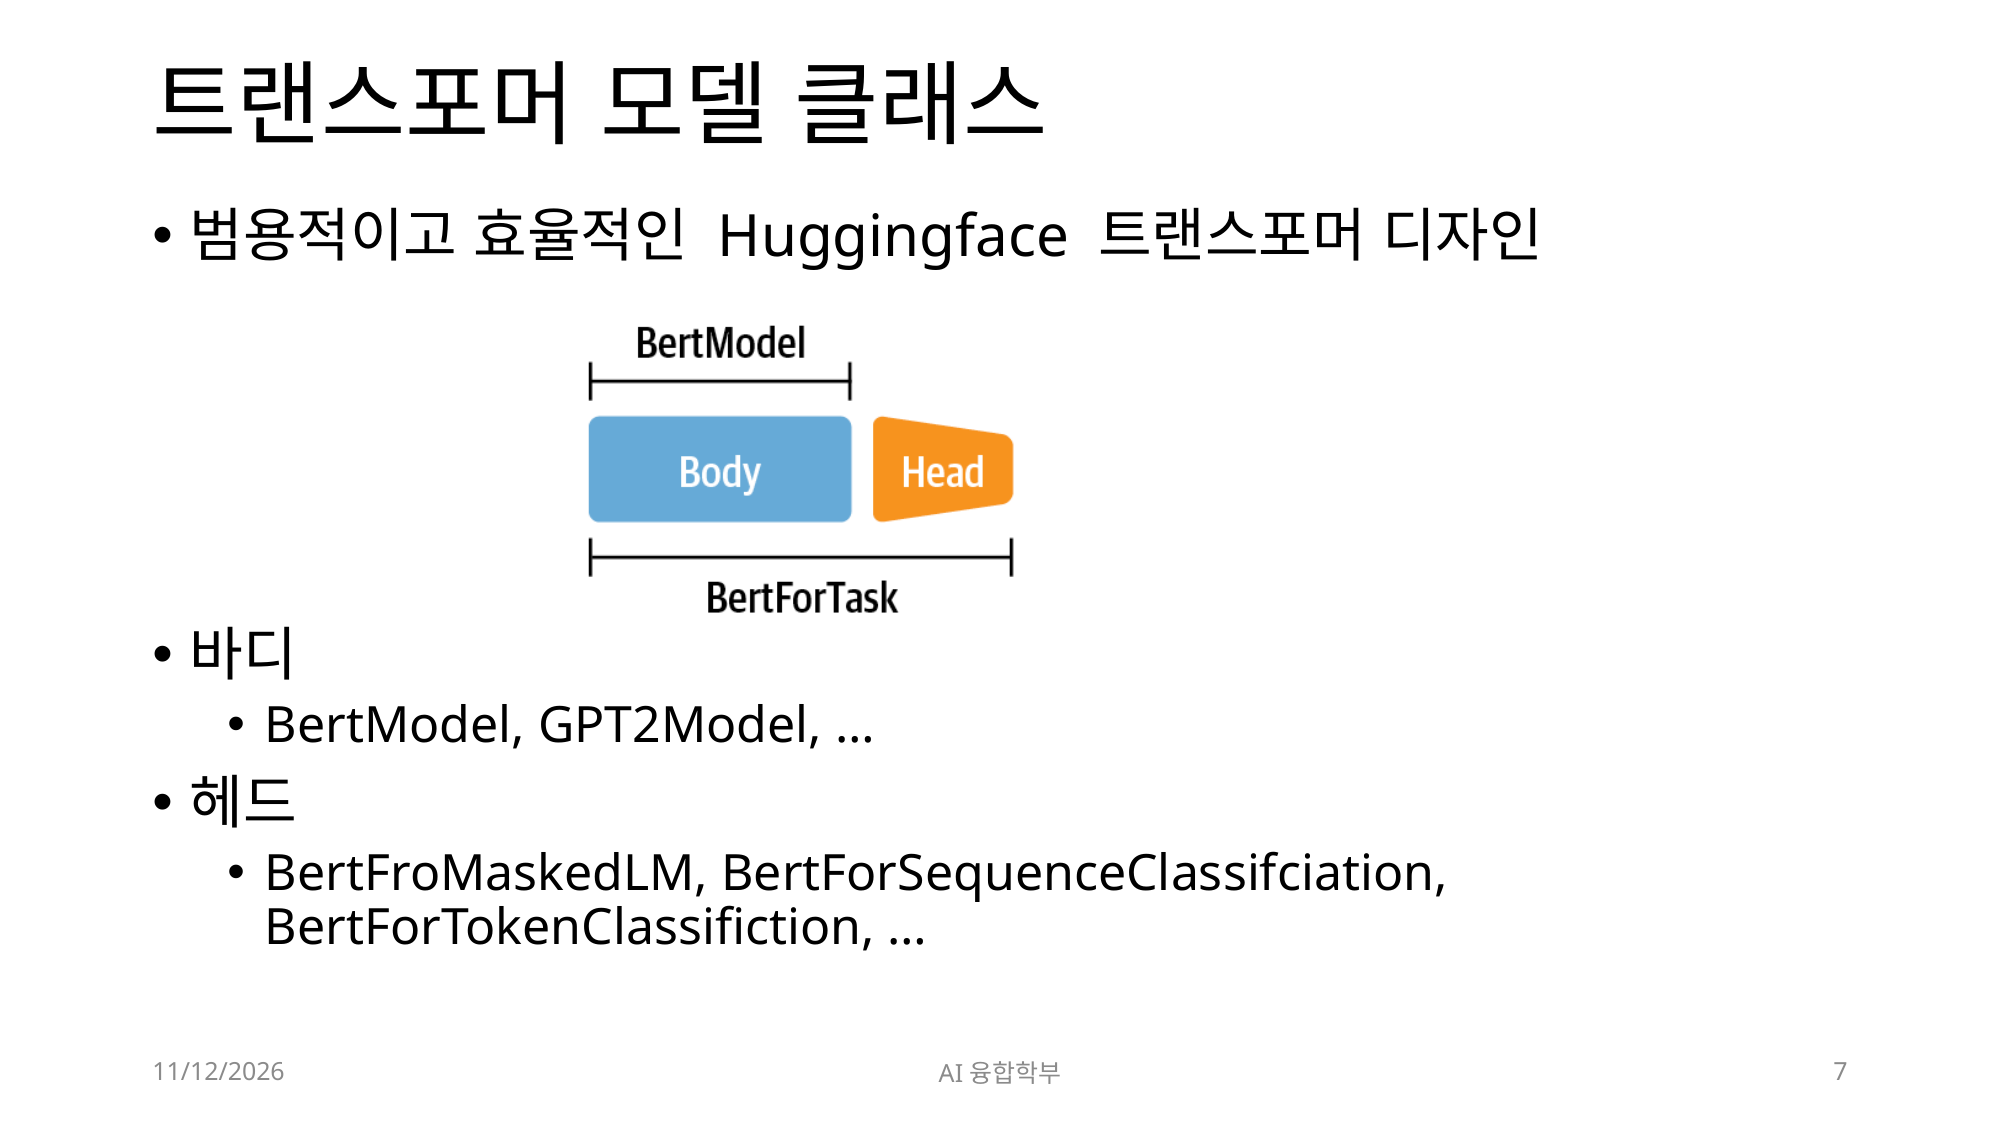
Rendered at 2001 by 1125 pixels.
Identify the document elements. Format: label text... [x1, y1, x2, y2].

title 트랜스포머 모델 클래스 [137, 31, 1863, 186]
list 범용적이고 효율적인 Huggingface 트랜스포머 디자인 바디 BertModel, GPT2Model, … 헤드 BertFroMaskedLM, BertForSequenceClassifciation, BertForTokenClassifiction, … [137, 199, 1863, 1014]
slide_number 7 [1412, 1042, 1863, 1103]
picture [568, 300, 1032, 641]
footer AI융합학부 [662, 1042, 1338, 1103]
slide_number 2024. 7. 10. [137, 1042, 588, 1103]
